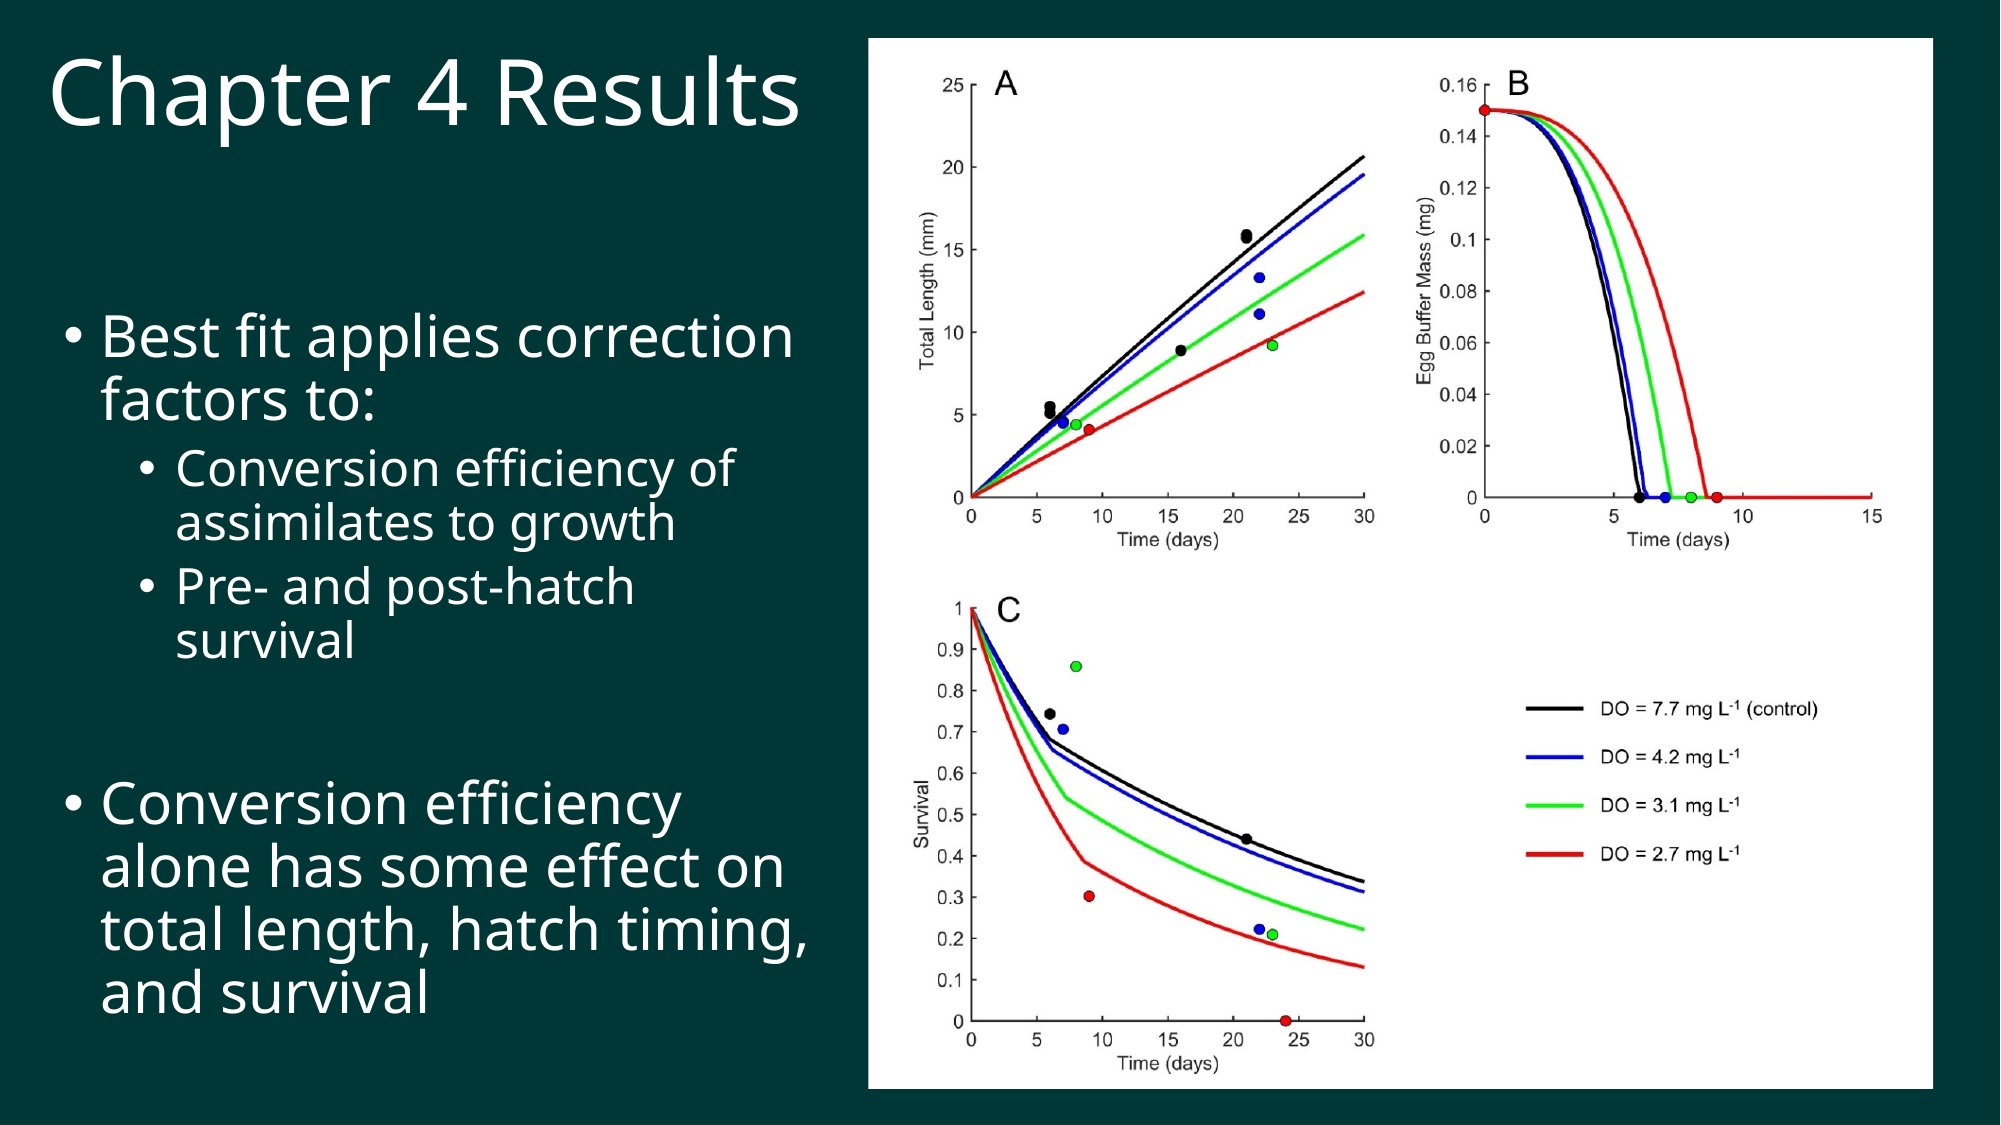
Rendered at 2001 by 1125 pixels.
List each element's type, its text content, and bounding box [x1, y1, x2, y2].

list Best fit applies correction factors to: Conversion efficiency of assimilates to growth Pre- and post-hatch survival Conversion efficiency alone has some effect on total length, hatch timing, and survival [48, 299, 845, 1014]
title Chapter 4 Results [32, 0, 1758, 204]
picture [868, 38, 1934, 1089]
